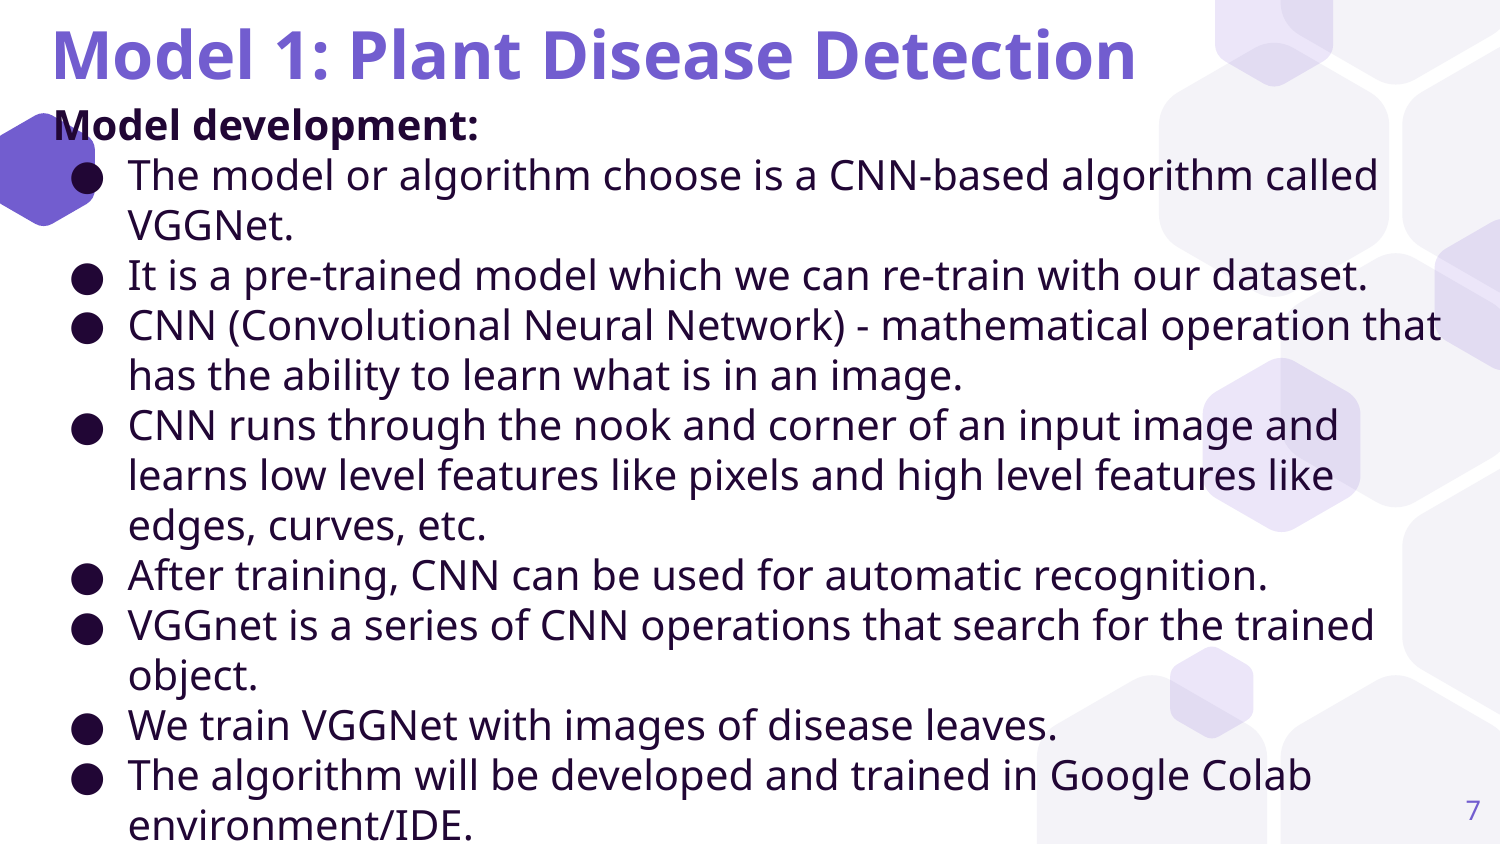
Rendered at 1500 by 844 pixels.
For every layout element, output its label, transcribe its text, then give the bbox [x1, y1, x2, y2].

title Model 1: Plant Disease Detection [50, 25, 1158, 91]
slide_number ‹#› [1391, 779, 1482, 844]
text_box Model development: The model or algorithm choose is a CNN-based algorithm called VGGNet. It is a pre-trained model which we can re-train with our dataset. CNN (Convolutional Neural Network) - mathematical operation that has the ability to learn what is in an image. CNN runs through the nook and corner of an input image and learns low level features like pixels and high level features like edges, curves, etc. After training, CNN can be used for automatic recognition. VGGnet is a series of CNN operations that search for the trained object. We train VGGNet with images of disease leaves. The algorithm will be developed and trained in Google Colab environment/IDE. Using Python language and python supporting libraries like pytorch, tensorflow, etc. [37, 91, 1476, 825]
